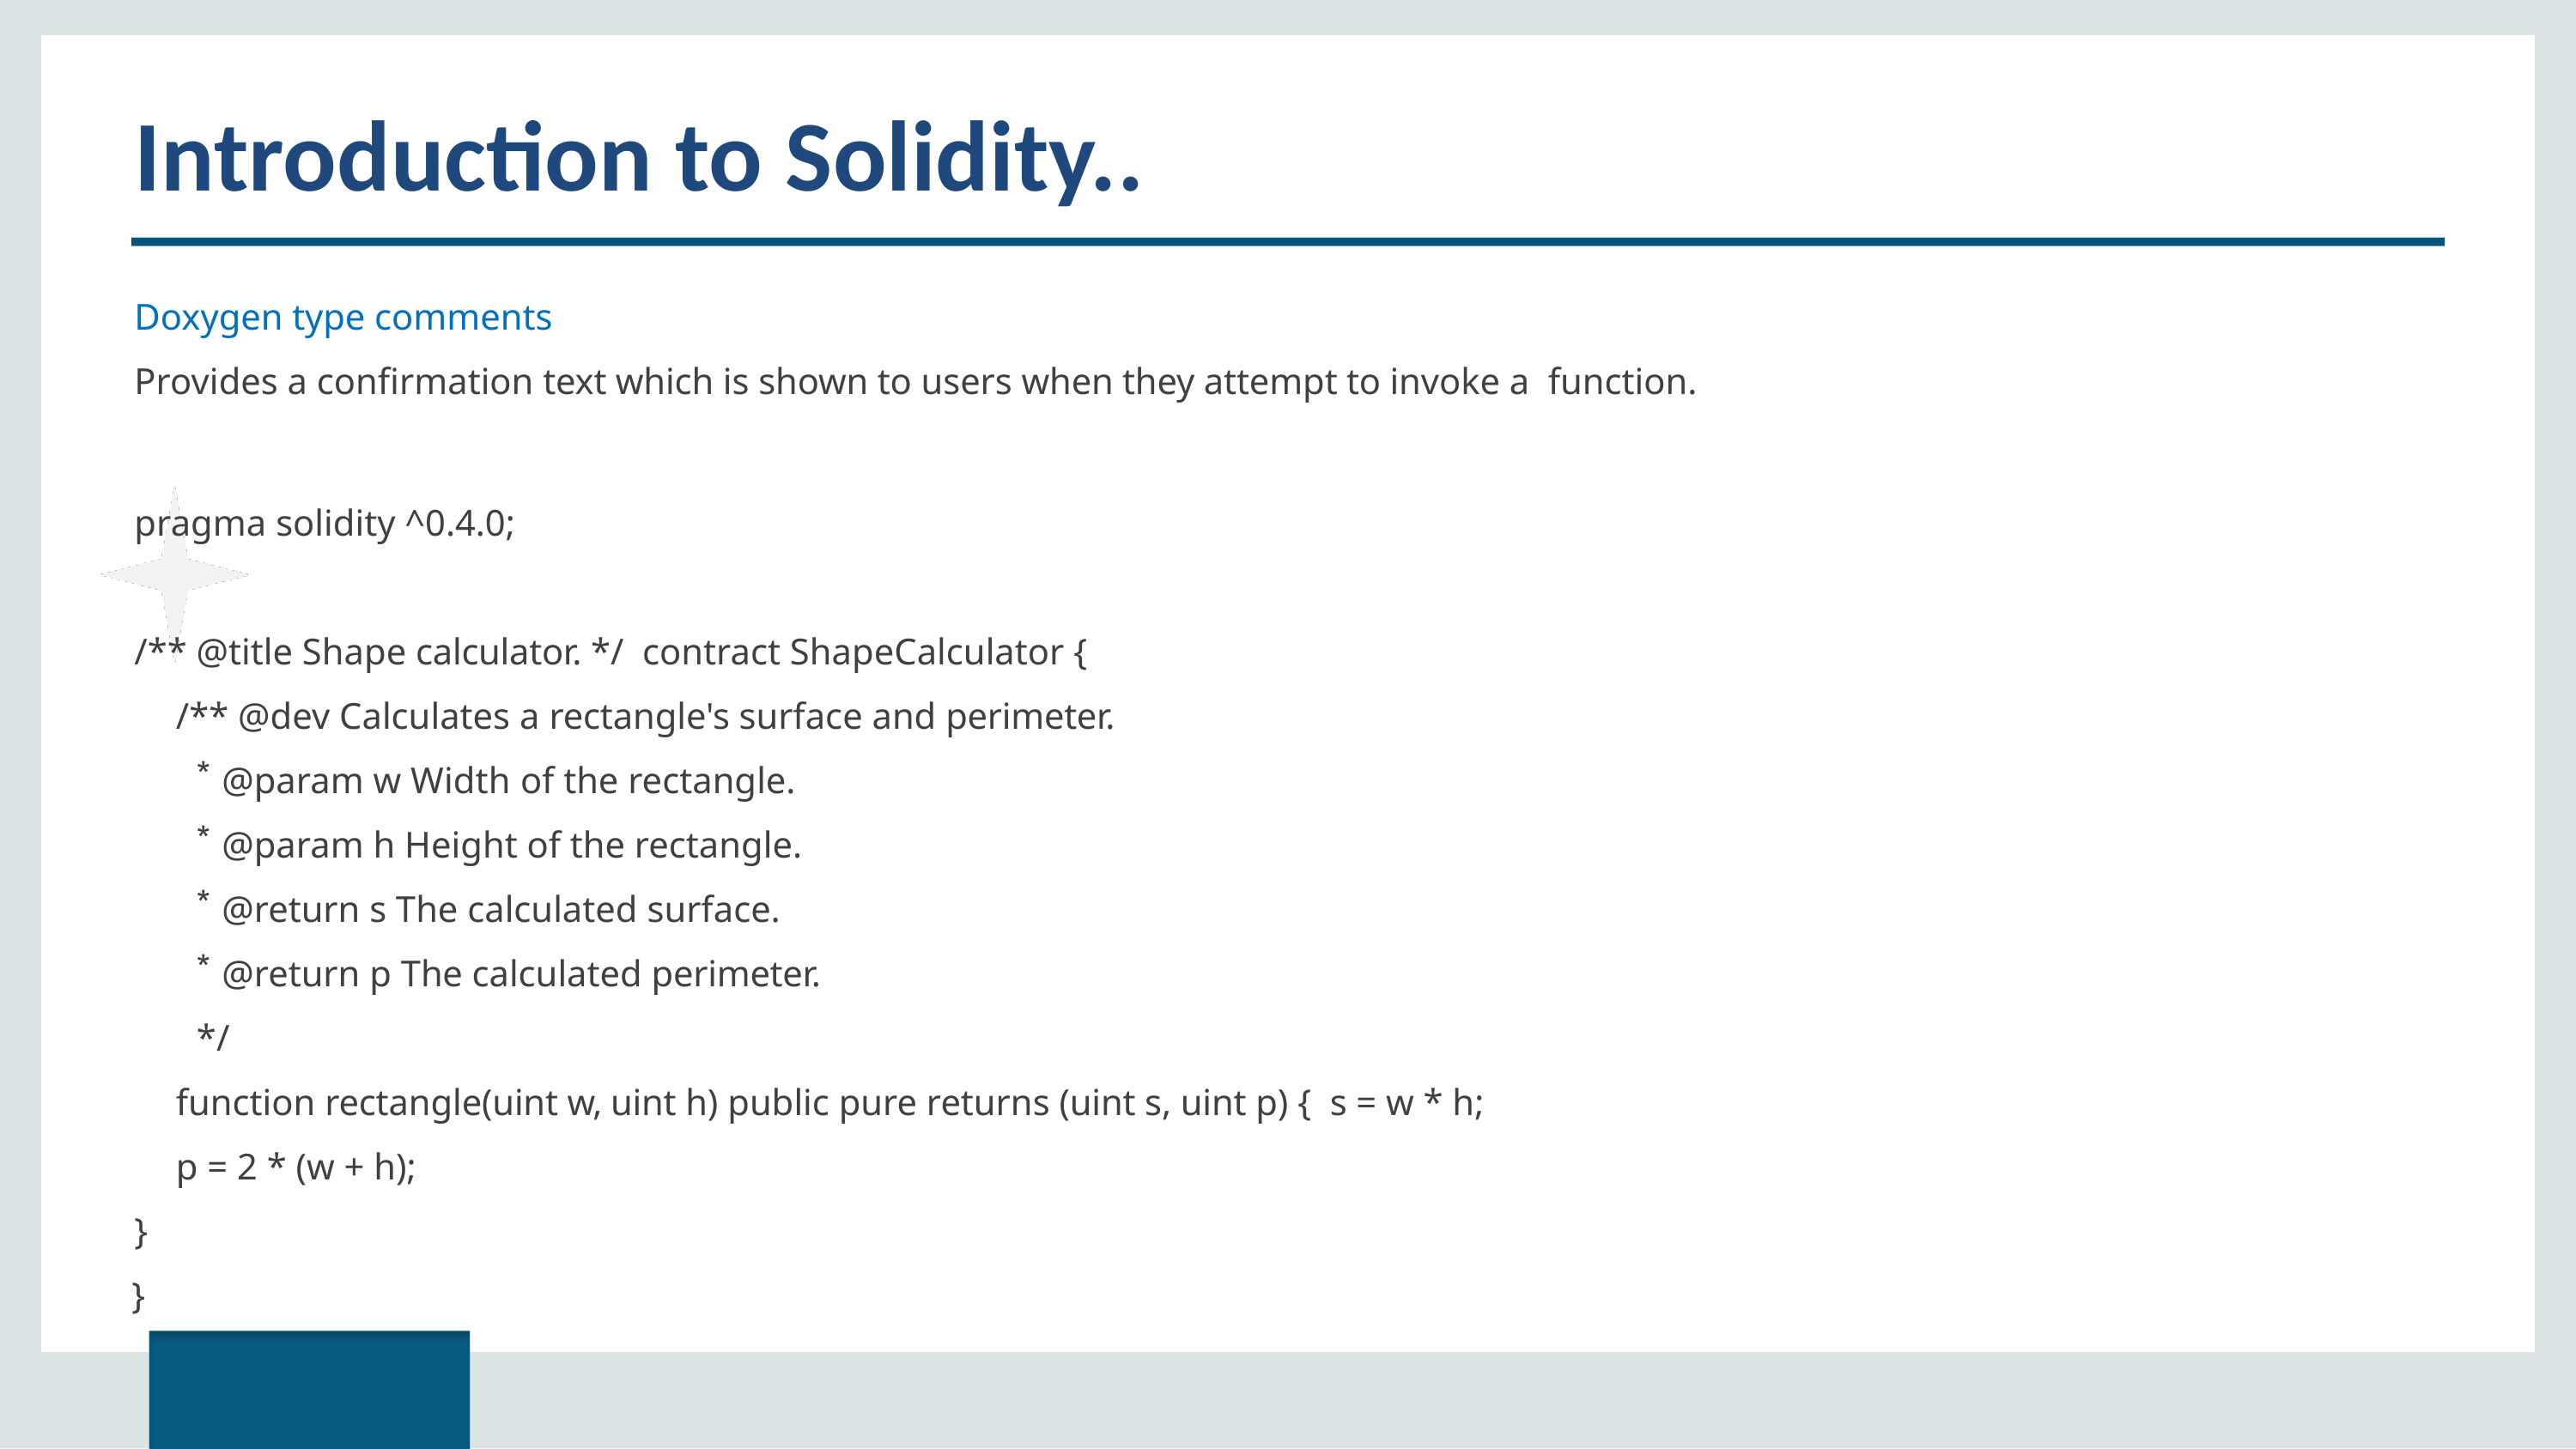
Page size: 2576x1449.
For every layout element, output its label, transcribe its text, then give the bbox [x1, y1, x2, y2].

title Introduction to Solidity.. [132, 90, 2445, 270]
text_box Doxygen type comments Provides a confirmation text which is shown to users when they attempt to invoke a function. pragma solidity ^0.4.0; /** @title Shape calculator. */ contract ShapeCalculator { /** @dev Calculates a rectangle's surface and perimeter. @param w Width of the rectangle. @param h Height of the rectangle. @return s The calculated surface. @return p The calculated perimeter. */ function rectangle(uint w, uint h) public pure returns (uint s, uint p) { s = w * h; p = 2 * (w + h); } } [131, 270, 2445, 1449]
text_box [99, 484, 131, 664]
